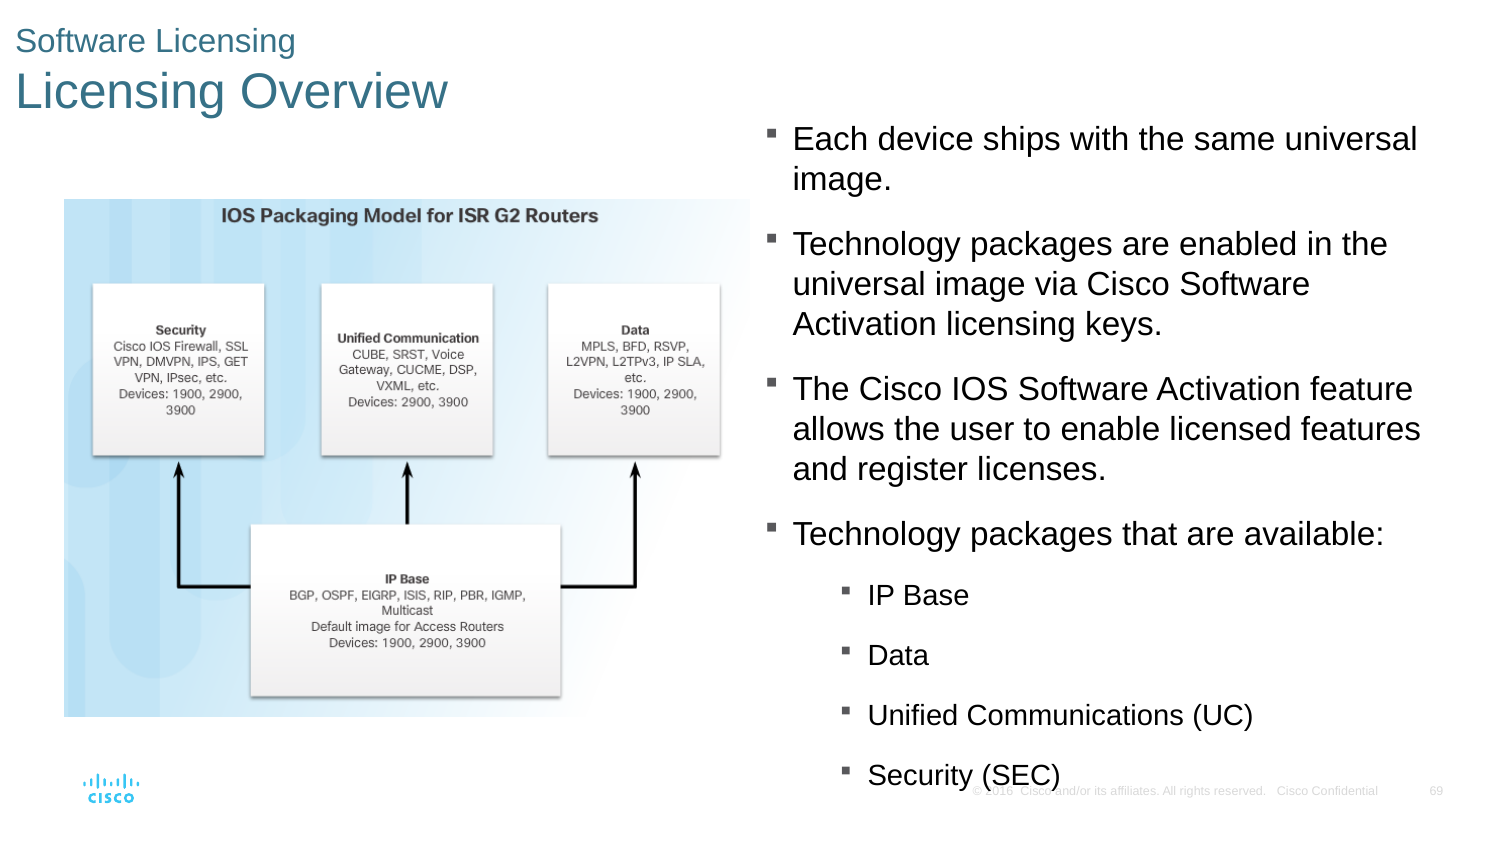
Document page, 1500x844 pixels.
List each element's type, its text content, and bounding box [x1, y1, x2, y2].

text_box Each device ships with the same universal image. Technology packages are enabled in the universal image via Cisco Software Activation licensing keys. The Cisco IOS Software Activation feature allows the user to enable licensed features and register licenses. Technology packages that are available: IP Base Data Unified Communications (UC) Security (SEC) [749, 109, 1455, 799]
title Software Licensing Licensing Overview [0, 6, 1500, 131]
picture [64, 199, 751, 717]
